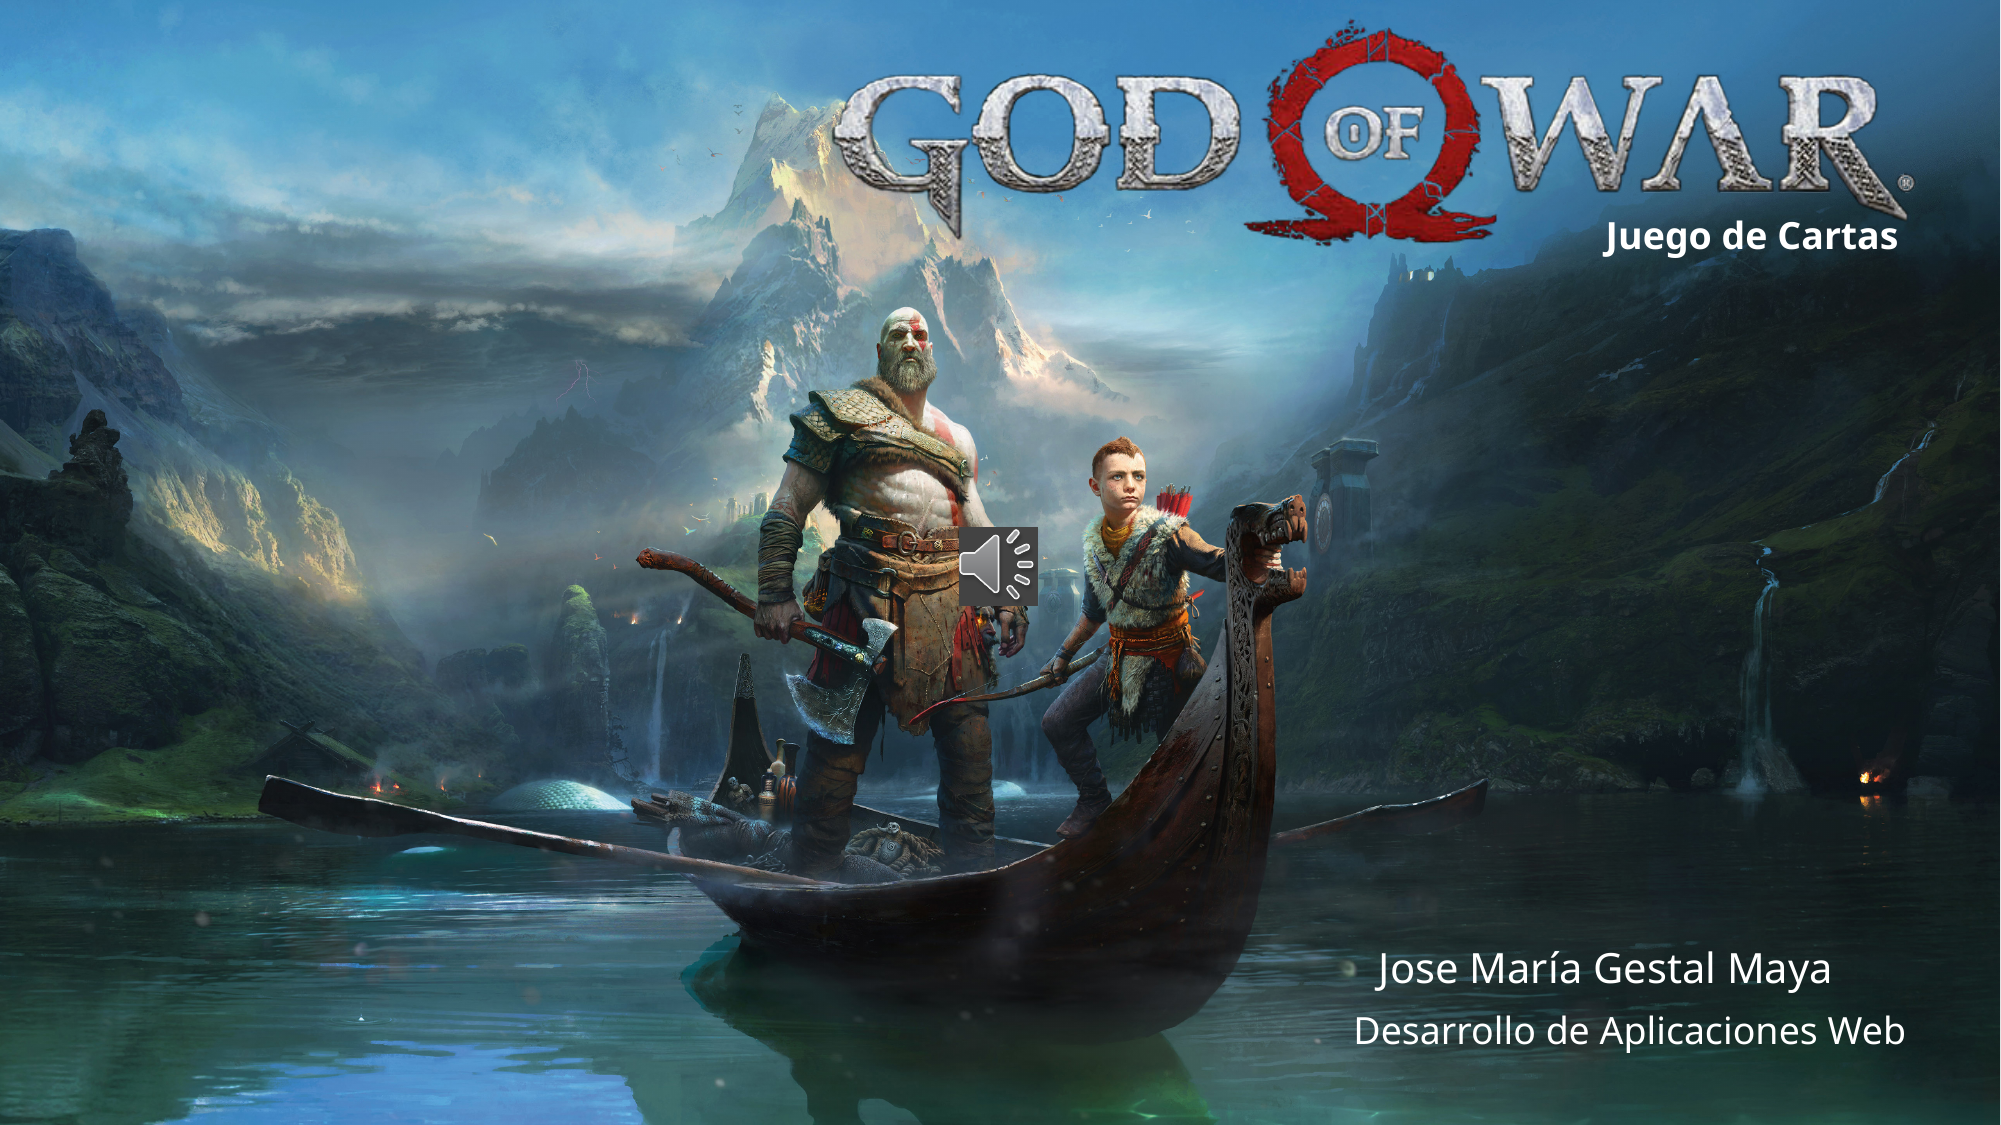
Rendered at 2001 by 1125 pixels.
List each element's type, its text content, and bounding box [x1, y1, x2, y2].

picture [0, 0, 2001, 1125]
text_box Desarrollo de Aplicaciones Web [1338, 999, 1922, 1060]
text_box Jose María Gestal Maya [1364, 934, 1868, 999]
